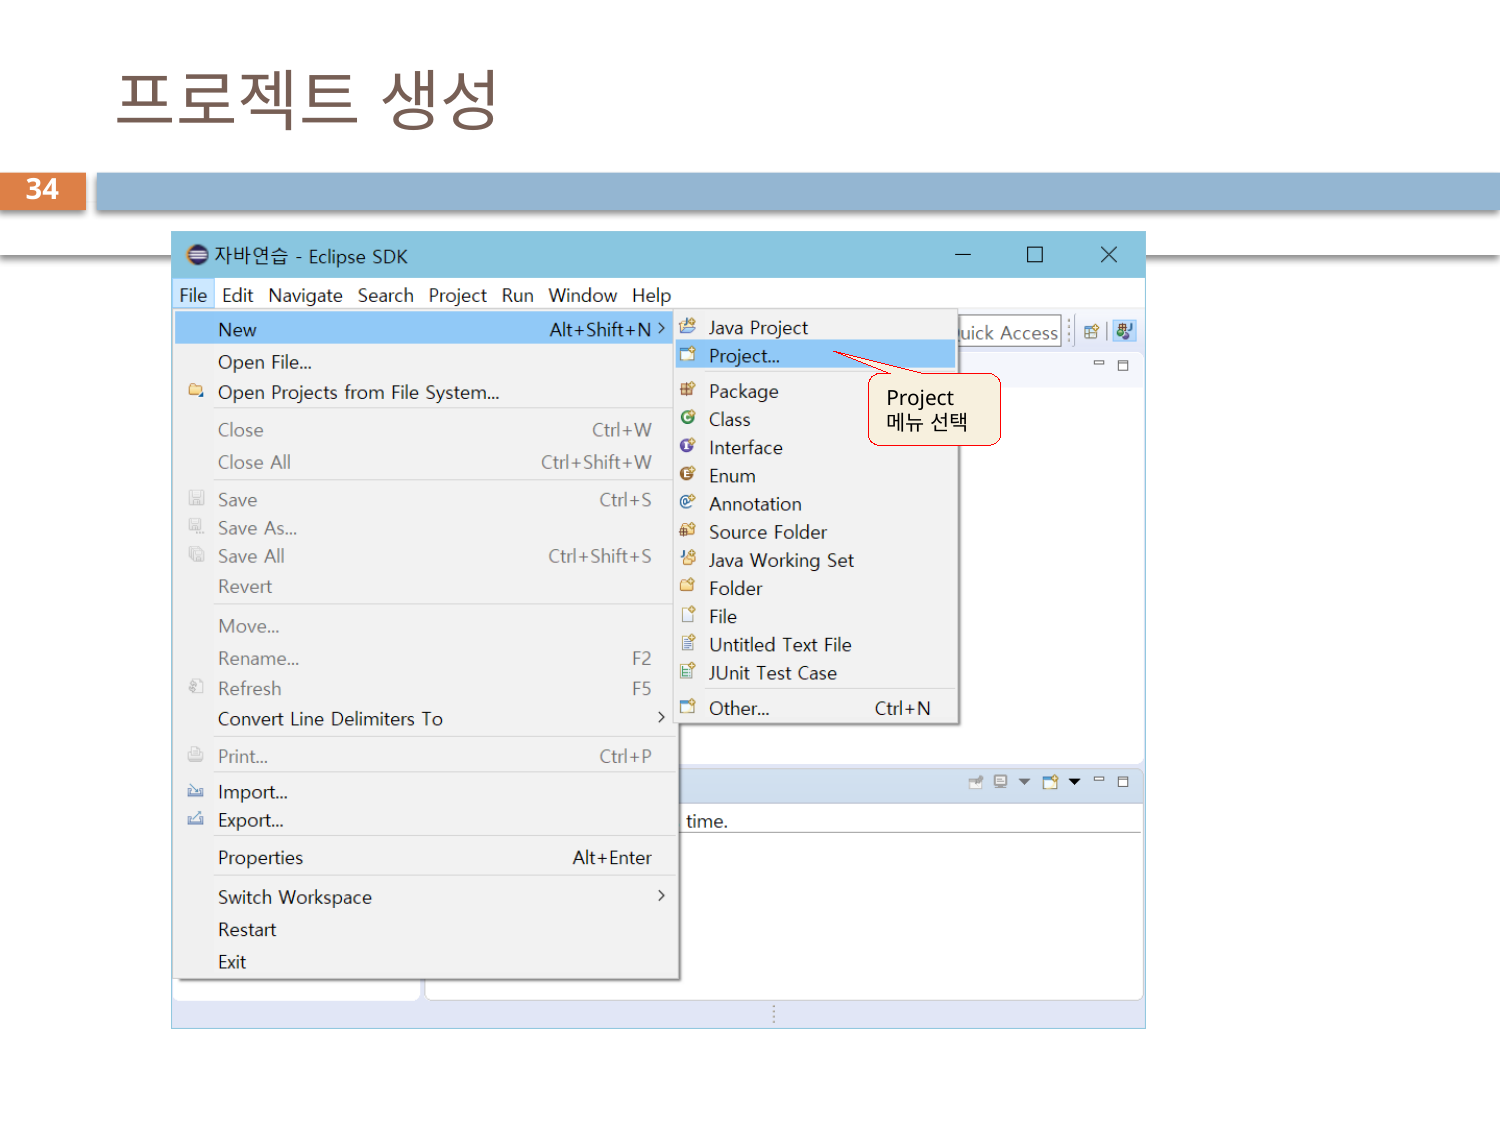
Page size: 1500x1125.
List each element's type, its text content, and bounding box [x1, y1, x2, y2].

picture [170, 231, 1146, 1029]
title 프로젝트 생성 [99, 37, 1438, 161]
slide_number 34 [0, 170, 87, 211]
